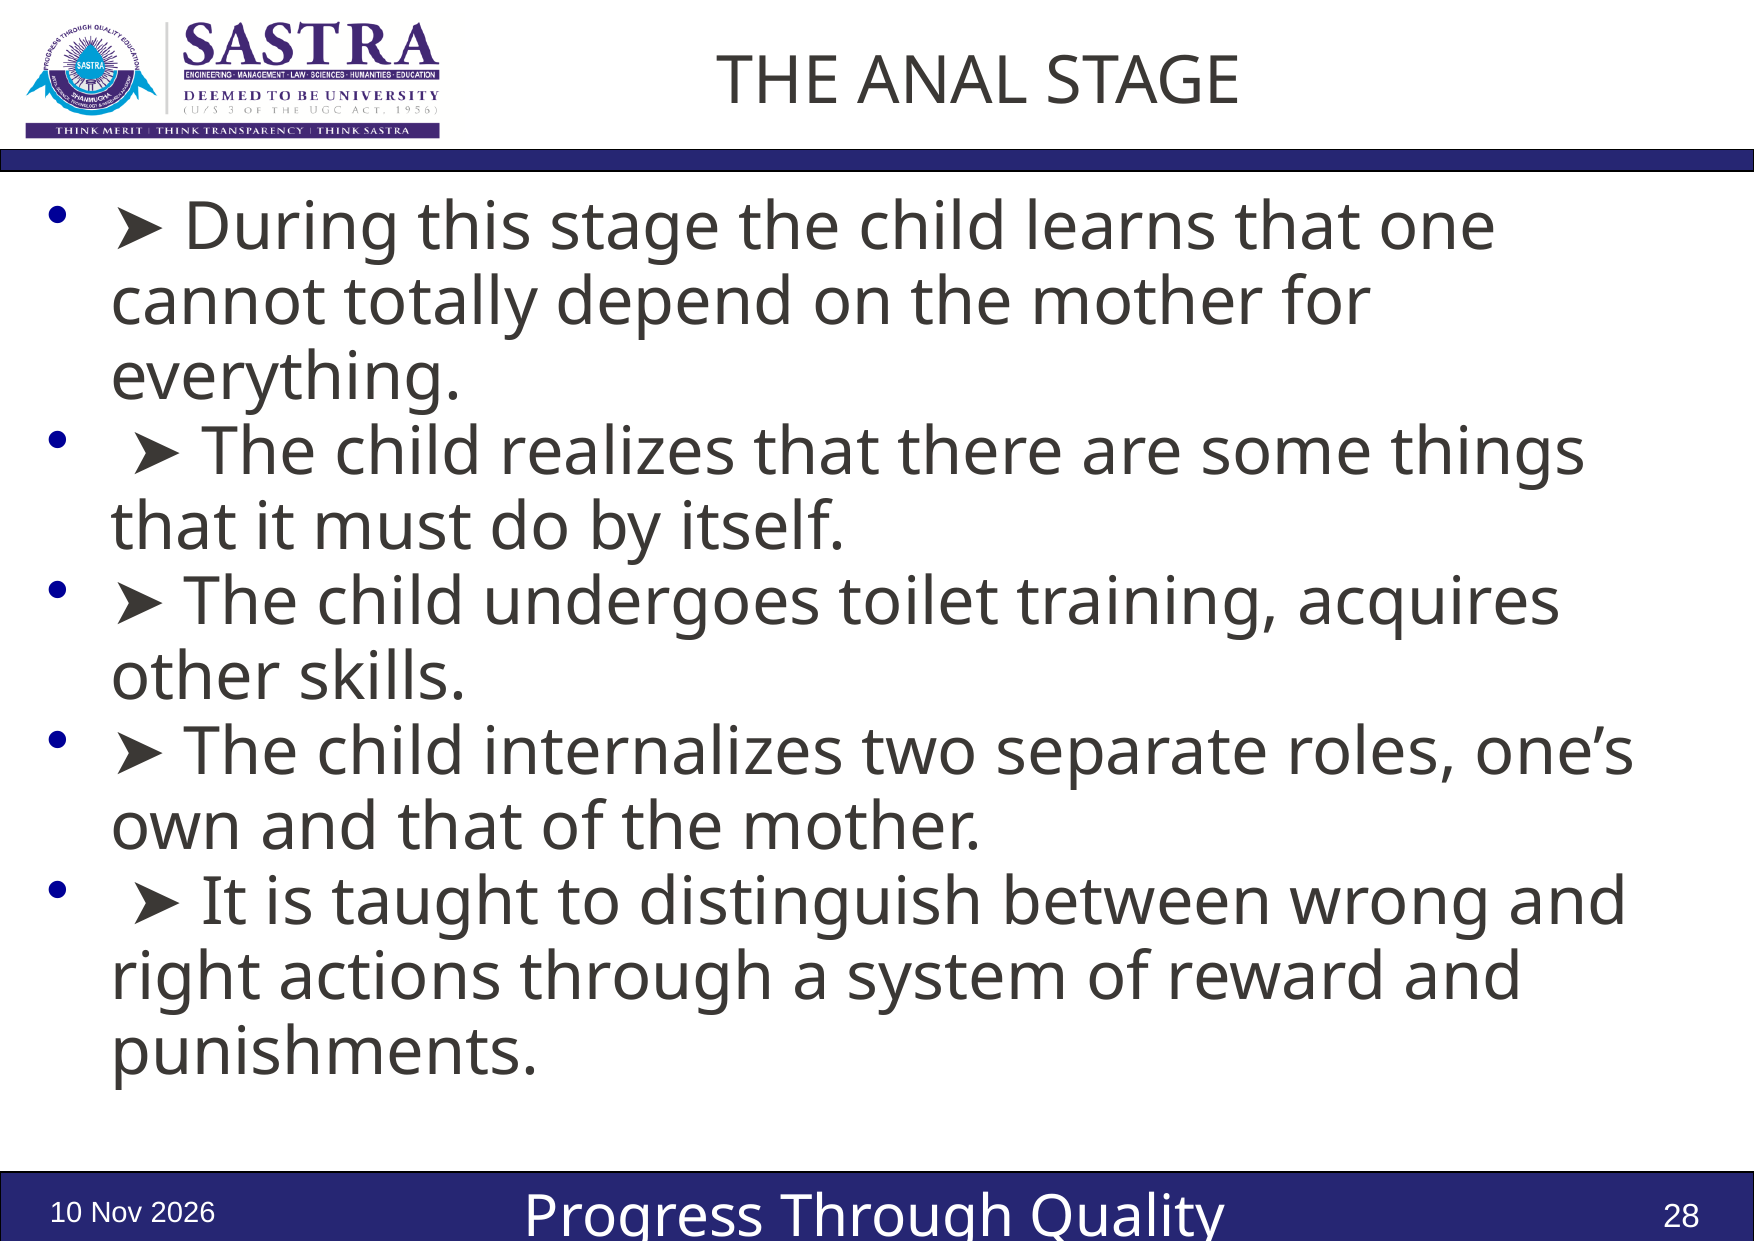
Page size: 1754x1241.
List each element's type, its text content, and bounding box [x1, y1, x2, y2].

slide_number 28 [1307, 1184, 1718, 1237]
list ➤ During this stage the child learns that one cannot totally depend on the mother for everything. ➤ The child realizes that there are some things that it must do by itself. ➤ The child undergoes toilet training, acquires other skills. ➤ The child internalizes two separate roles, one’s own and that of the mother. ➤ It is taught to distinguish between wrong and right actions through a system of reward and punishments. [29, 179, 1725, 1137]
slide_number 12-Oct-24 [32, 1184, 267, 1236]
picture [0, 13, 465, 146]
title THE ANAL STAGE [456, 28, 1502, 127]
